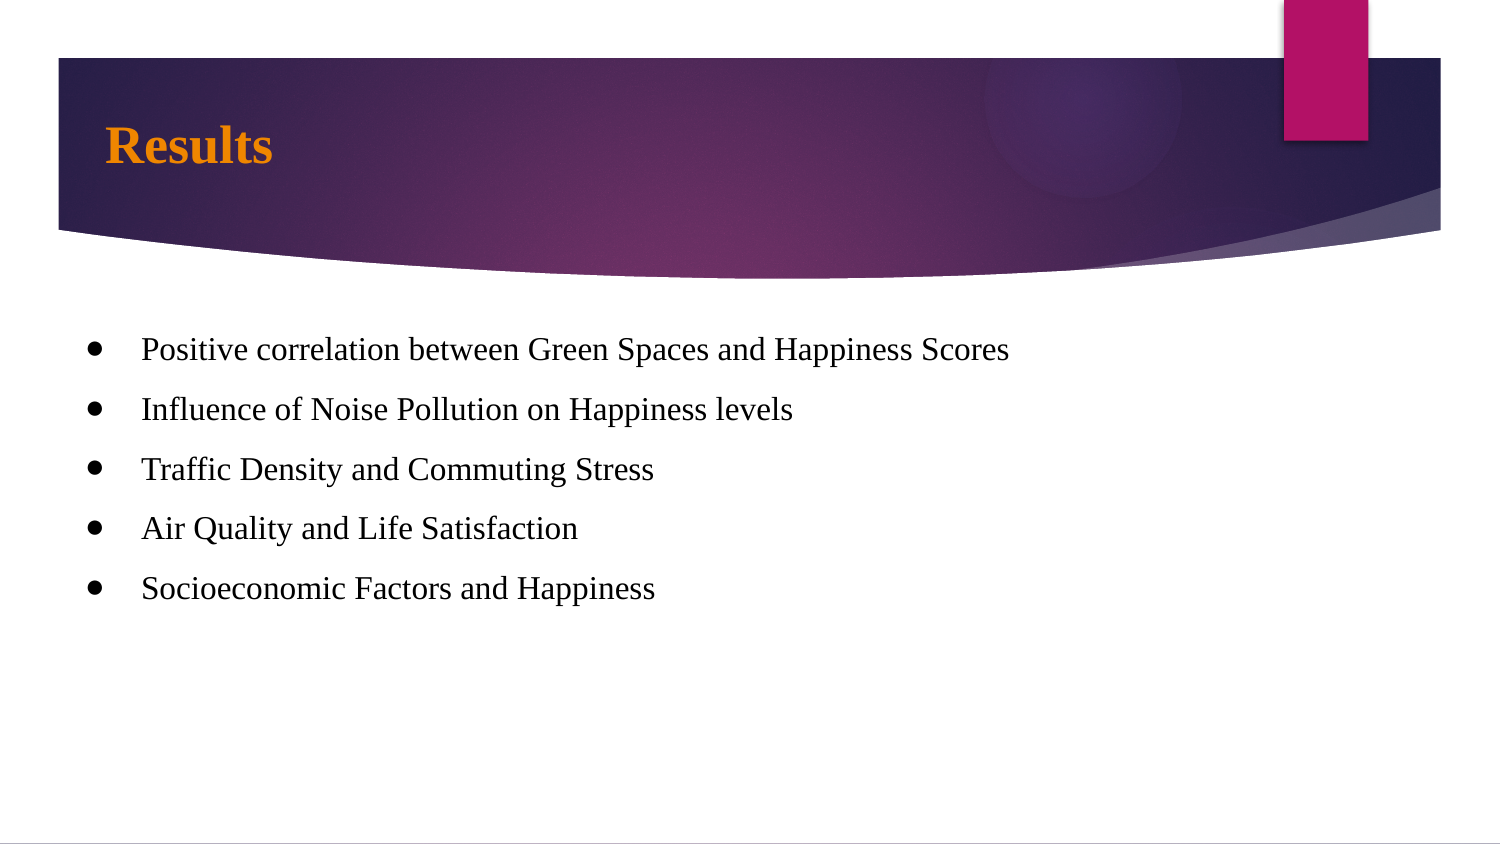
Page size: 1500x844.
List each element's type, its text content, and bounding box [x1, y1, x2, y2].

list Positive correlation between Green Spaces and Happiness Scores Influence of Noise Pollution on Happiness levels Traffic Density and Commuting Stress Air Quality and Life Satisfaction Socioeconomic Factors and Happiness [51, 292, 1349, 695]
title Results [89, 94, 1488, 189]
